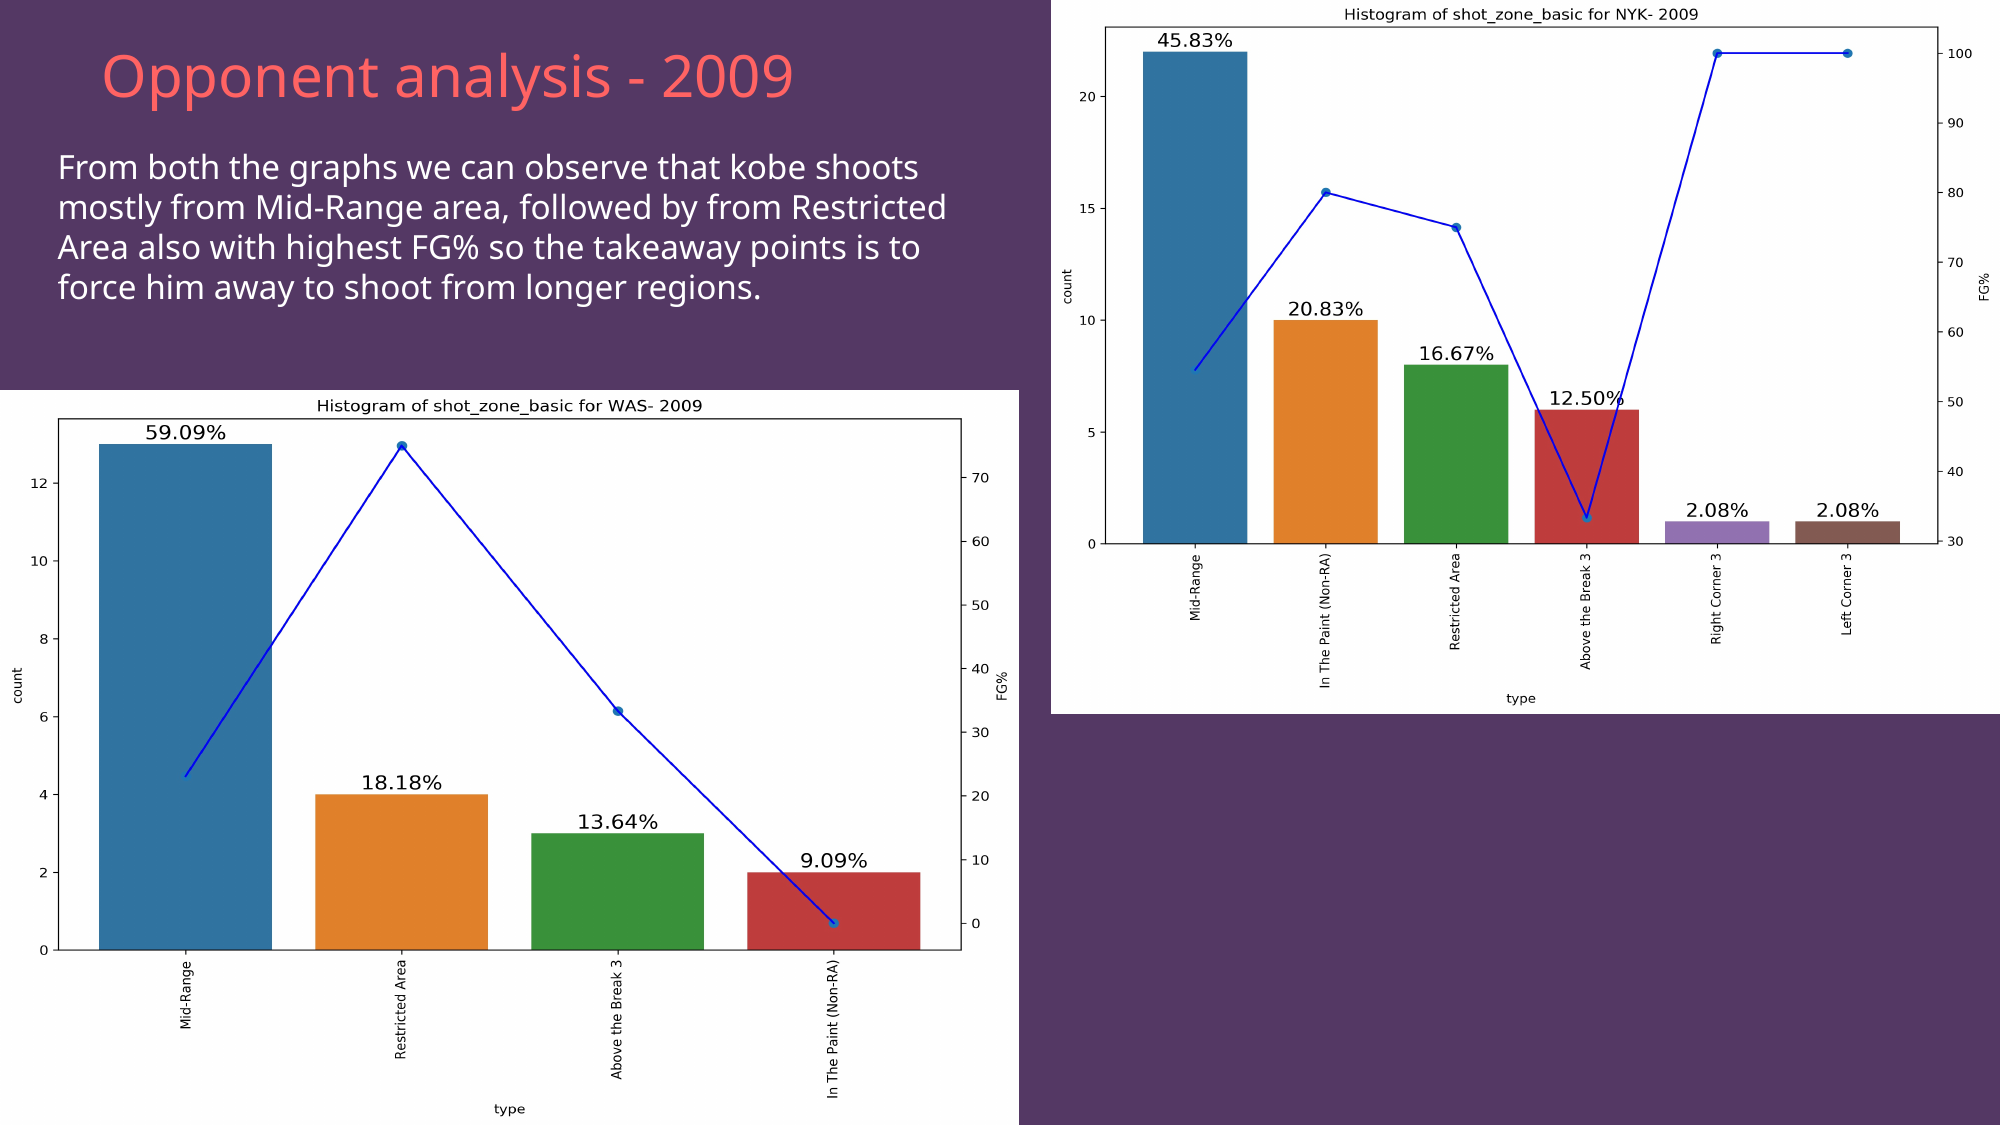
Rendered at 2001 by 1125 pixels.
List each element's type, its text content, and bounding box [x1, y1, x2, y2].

picture [0, 390, 1019, 1125]
title Opponent analysis - 2009 [42, 19, 854, 130]
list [1051, 0, 2000, 715]
text_box From both the graphs we can observe that kobe shoots mostly from Mid-Range area, followed by from Restricted Area also with highest FG% so the takeaway points is to force him away to shoot from longer regions. [42, 138, 1011, 354]
